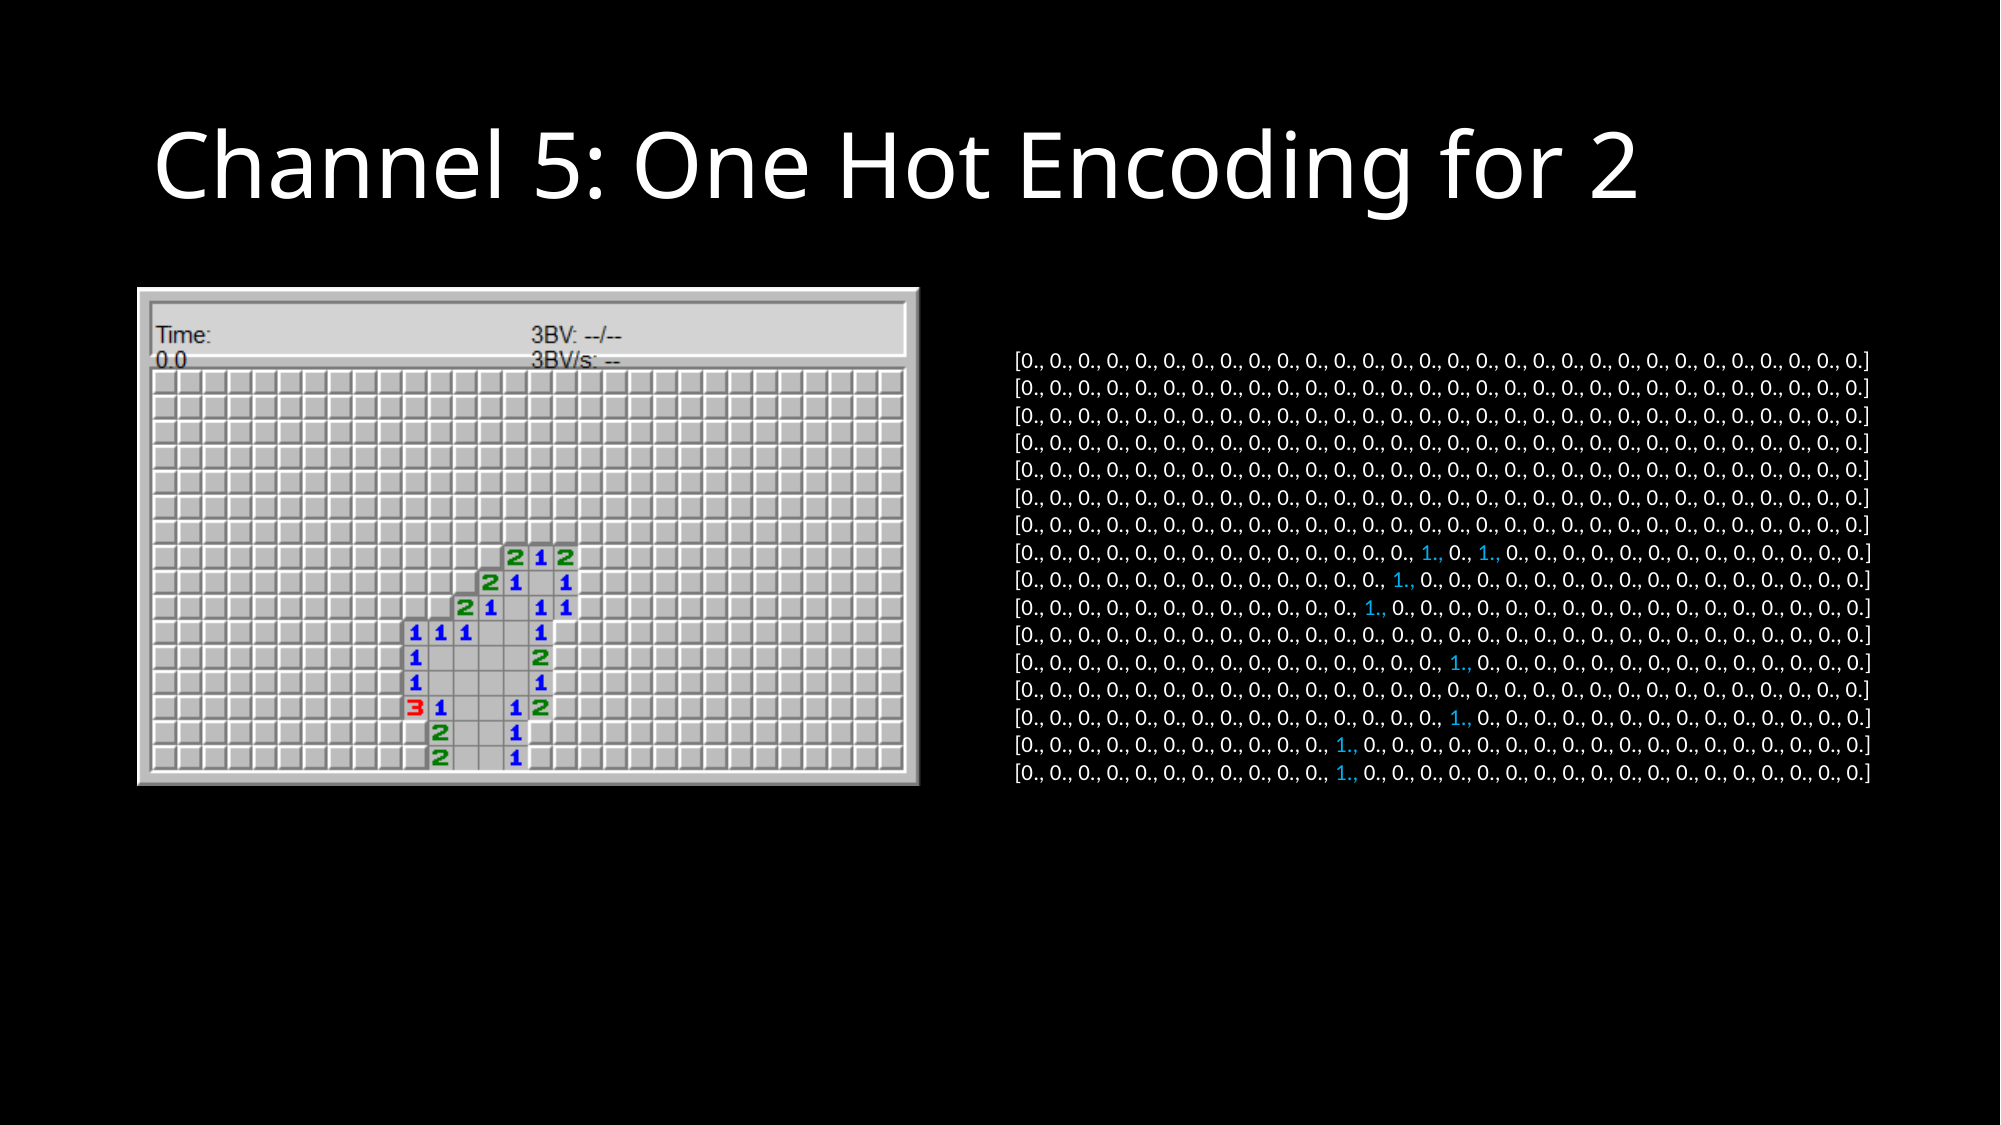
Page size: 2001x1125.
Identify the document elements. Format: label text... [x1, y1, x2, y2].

picture [137, 287, 921, 786]
title Channel 5: One Hot Encoding for 2 [137, 59, 1863, 278]
text_box [0., 0., 0., 0., 0., 0., 0., 0., 0., 0., 0., 0., 0., 0., 0., 0., 0., 0., 0., 0., 0., 0., 0., 0., 0., 0., 0., 0., 0., 0.] [0., 0., 0., 0., 0., 0., 0., 0., 0., 0., 0., 0., 0., 0., 0., 0., 0., 0., 0., 0., 0., 0., 0., 0., 0., 0., 0., 0., 0., 0.] [0., 0., 0., 0., 0., 0., 0., 0., 0., 0., 0., 0., 0., 0., 0., 0., 0., 0., 0., 0., 0., 0., 0., 0., 0., 0., 0., 0., 0., 0.] [0., 0., 0., 0., 0., 0., 0., 0., 0., 0., 0., 0., 0., 0., 0., 0., 0., 0., 0., 0., 0., 0., 0., 0., 0., 0., 0., 0., 0., 0.] [0., 0., 0., 0., 0., 0., 0., 0., 0., 0., 0., 0., 0., 0., 0., 0., 0., 0., 0., 0., 0., 0., 0., 0., 0., 0., 0., 0., 0., 0.] [0., 0., 0., 0., 0., 0., 0., 0., 0., 0., 0., 0., 0., 0., 0., 0., 0., 0., 0., 0., 0., 0., 0., 0., 0., 0., 0., 0., 0., 0.] [0., 0., 0., 0., 0., 0., 0., 0., 0., 0., 0., 0., 0., 0., 0., 0., 0., 0., 0., 0., 0., 0., 0., 0., 0., 0., 0., 0., 0., 0.] [0., 0., 0., 0., 0., 0., 0., 0., 0., 0., 0., 0., 0., 0., 1., 0., 1., 0., 0., 0., 0., 0., 0., 0., 0., 0., 0., 0., 0., 0.] [0., 0., 0., 0., 0., 0., 0., 0., 0., 0., 0., 0., 0., 1., 0., 0., 0., 0., 0., 0., 0., 0., 0., 0., 0., 0., 0., 0., 0., 0.] [0., 0., 0., 0., 0., 0., 0., 0., 0., 0., 0., 0., 1., 0., 0., 0., 0., 0., 0., 0., 0., 0., 0., 0., 0., 0., 0., 0., 0., 0.] [0., 0., 0., 0., 0., 0., 0., 0., 0., 0., 0., 0., 0., 0., 0., 0., 0., 0., 0., 0., 0., 0., 0., 0., 0., 0., 0., 0., 0., 0.] [0., 0., 0., 0., 0., 0., 0., 0., 0., 0., 0., 0., 0., 0., 0., 1., 0., 0., 0., 0., 0., 0., 0., 0., 0., 0., 0., 0., 0., 0.] [0., 0., 0., 0., 0., 0., 0., 0., 0., 0., 0., 0., 0., 0., 0., 0., 0., 0., 0., 0., 0., 0., 0., 0., 0., 0., 0., 0., 0., 0.] [0., 0., 0., 0., 0., 0., 0., 0., 0., 0., 0., 0., 0., 0., 0., 1., 0., 0., 0., 0., 0., 0., 0., 0., 0., 0., 0., 0., 0., 0.] [0., 0., 0., 0., 0., 0., 0., 0., 0., 0., 0., 1., 0., 0., 0., 0., 0., 0., 0., 0., 0., 0., 0., 0., 0., 0., 0., 0., 0., 0.] [0., 0., 0., 0., 0., 0., 0., 0., 0., 0., 0., 1., 0., 0., 0., 0., 0., 0., 0., 0., 0., 0., 0., 0., 0., 0., 0., 0., 0., 0.] [999, 337, 1920, 792]
